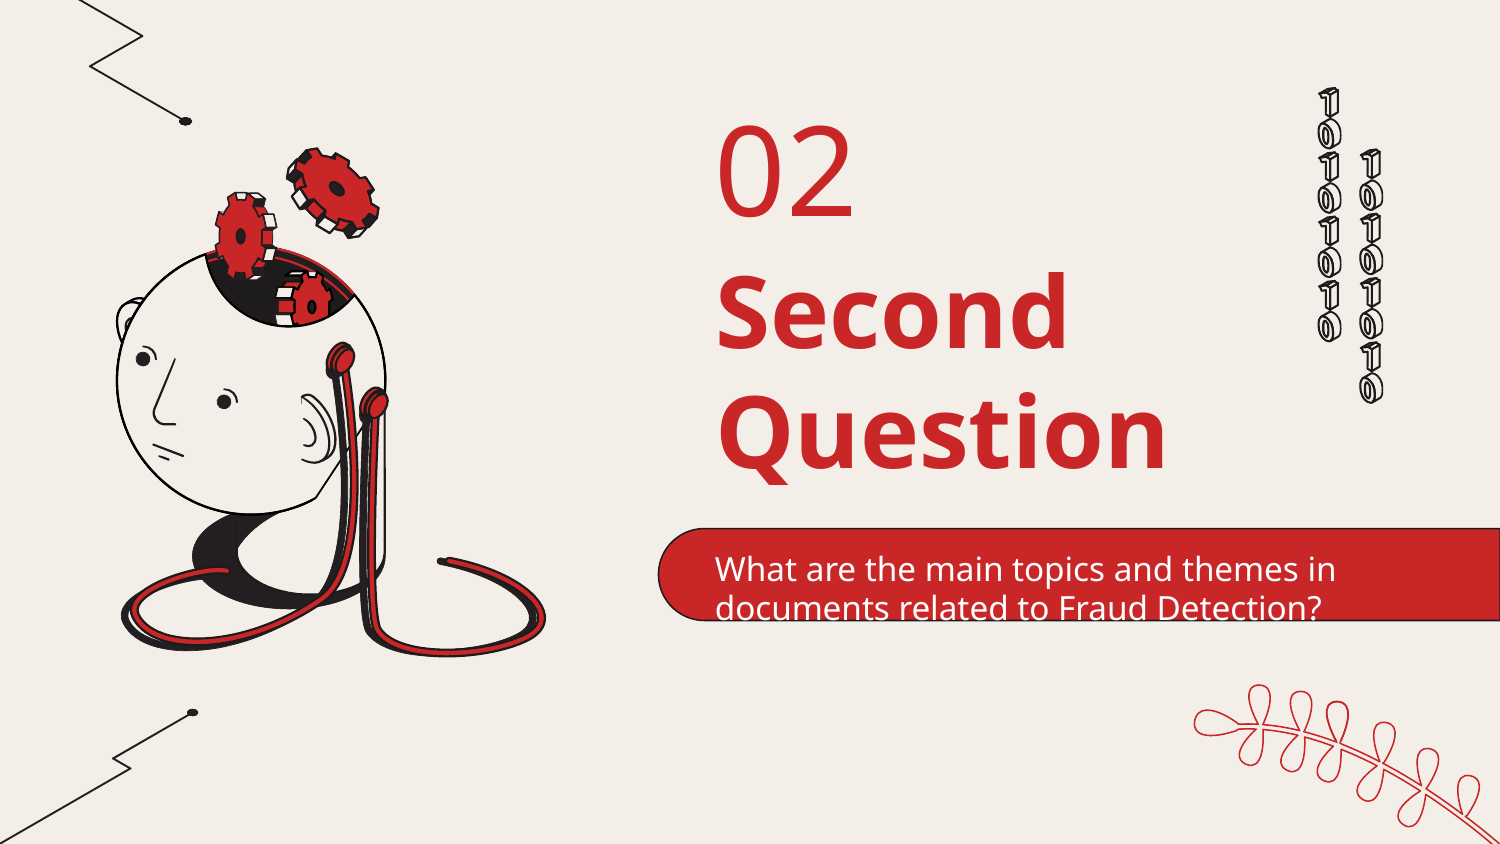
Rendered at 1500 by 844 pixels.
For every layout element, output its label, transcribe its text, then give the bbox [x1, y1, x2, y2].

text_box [98, 147, 547, 657]
text_box [658, 528, 1500, 621]
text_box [1281, 615, 1448, 844]
title 02 [700, 97, 936, 236]
subtitle What are the main topics and themes in documents related to Fraud Detection? [700, 554, 1500, 621]
title Second Question [700, 365, 1383, 504]
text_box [1318, 87, 1383, 404]
